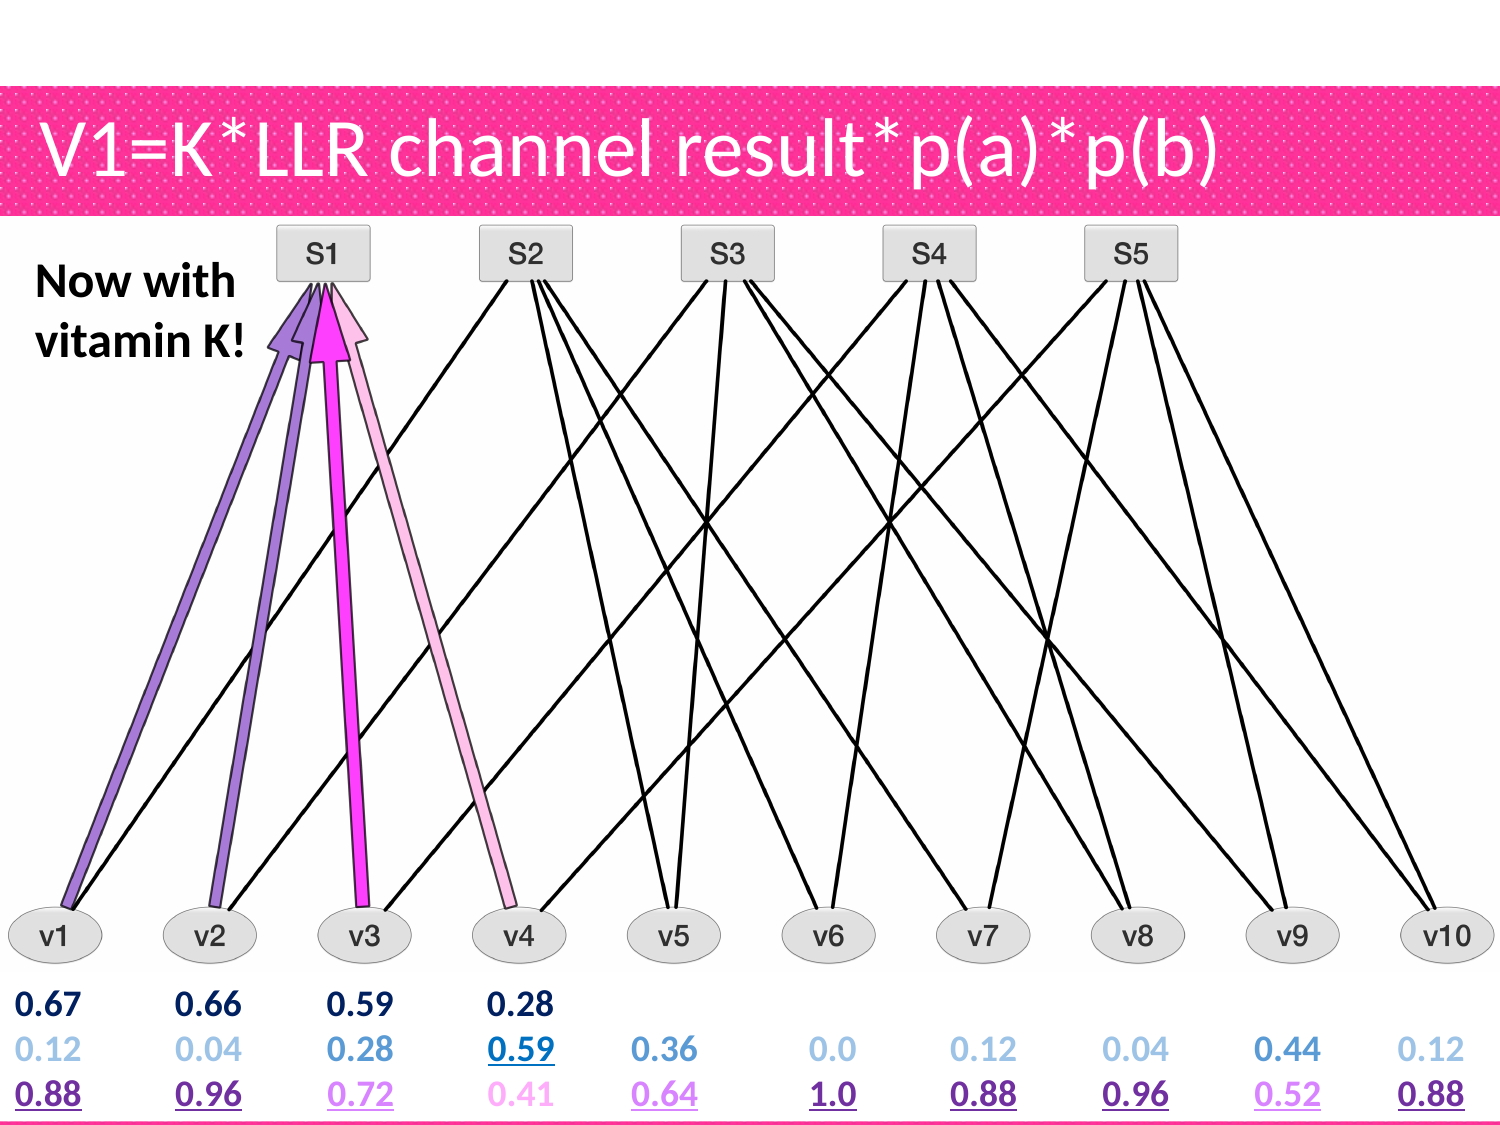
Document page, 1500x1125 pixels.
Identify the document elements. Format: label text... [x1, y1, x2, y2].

picture [0, 86, 1500, 972]
text_box 0.67 0.66 0.59 0.28 0.12 0.04 0.28 0.59 0.36 0.0 0.12 0.04 0.44 0.12 0.88 0.96 0.72 0.41 0.64 1.0 0.88 0.96 0.52 0.88 [0, 972, 1500, 1122]
text_box [0, 0, 1500, 86]
text_box V1=K*LLR channel result*p(a)*p(b) [24, 85, 1238, 201]
